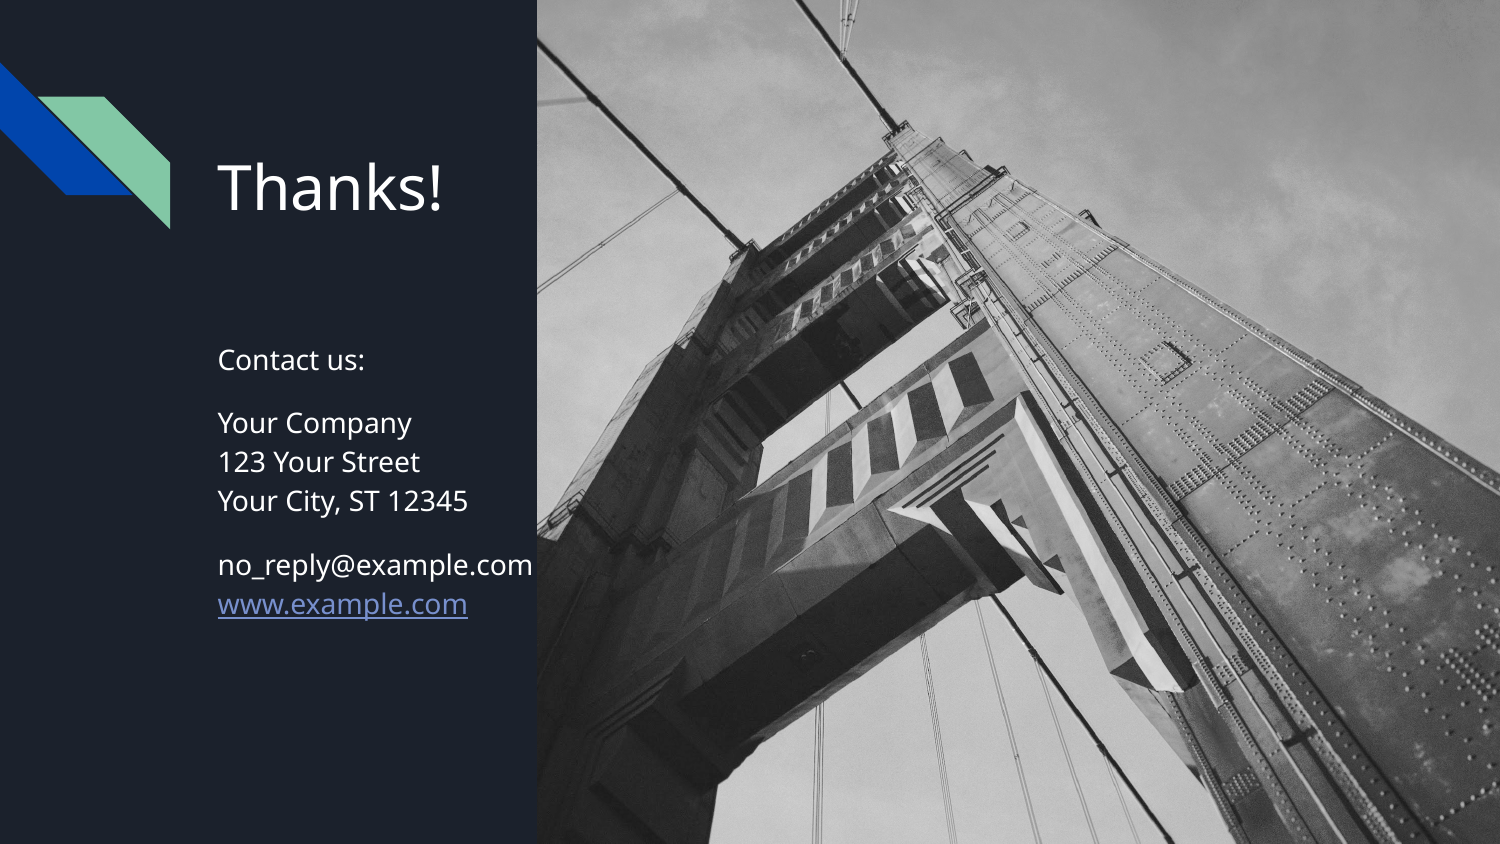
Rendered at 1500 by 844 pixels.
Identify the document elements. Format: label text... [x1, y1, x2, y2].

title Thanks! [202, 133, 531, 321]
picture [536, 0, 1500, 844]
list Contact us: Your Company 123 Your Street Your City, ST 12345 no_reply@example.com www.example.com [202, 321, 531, 719]
